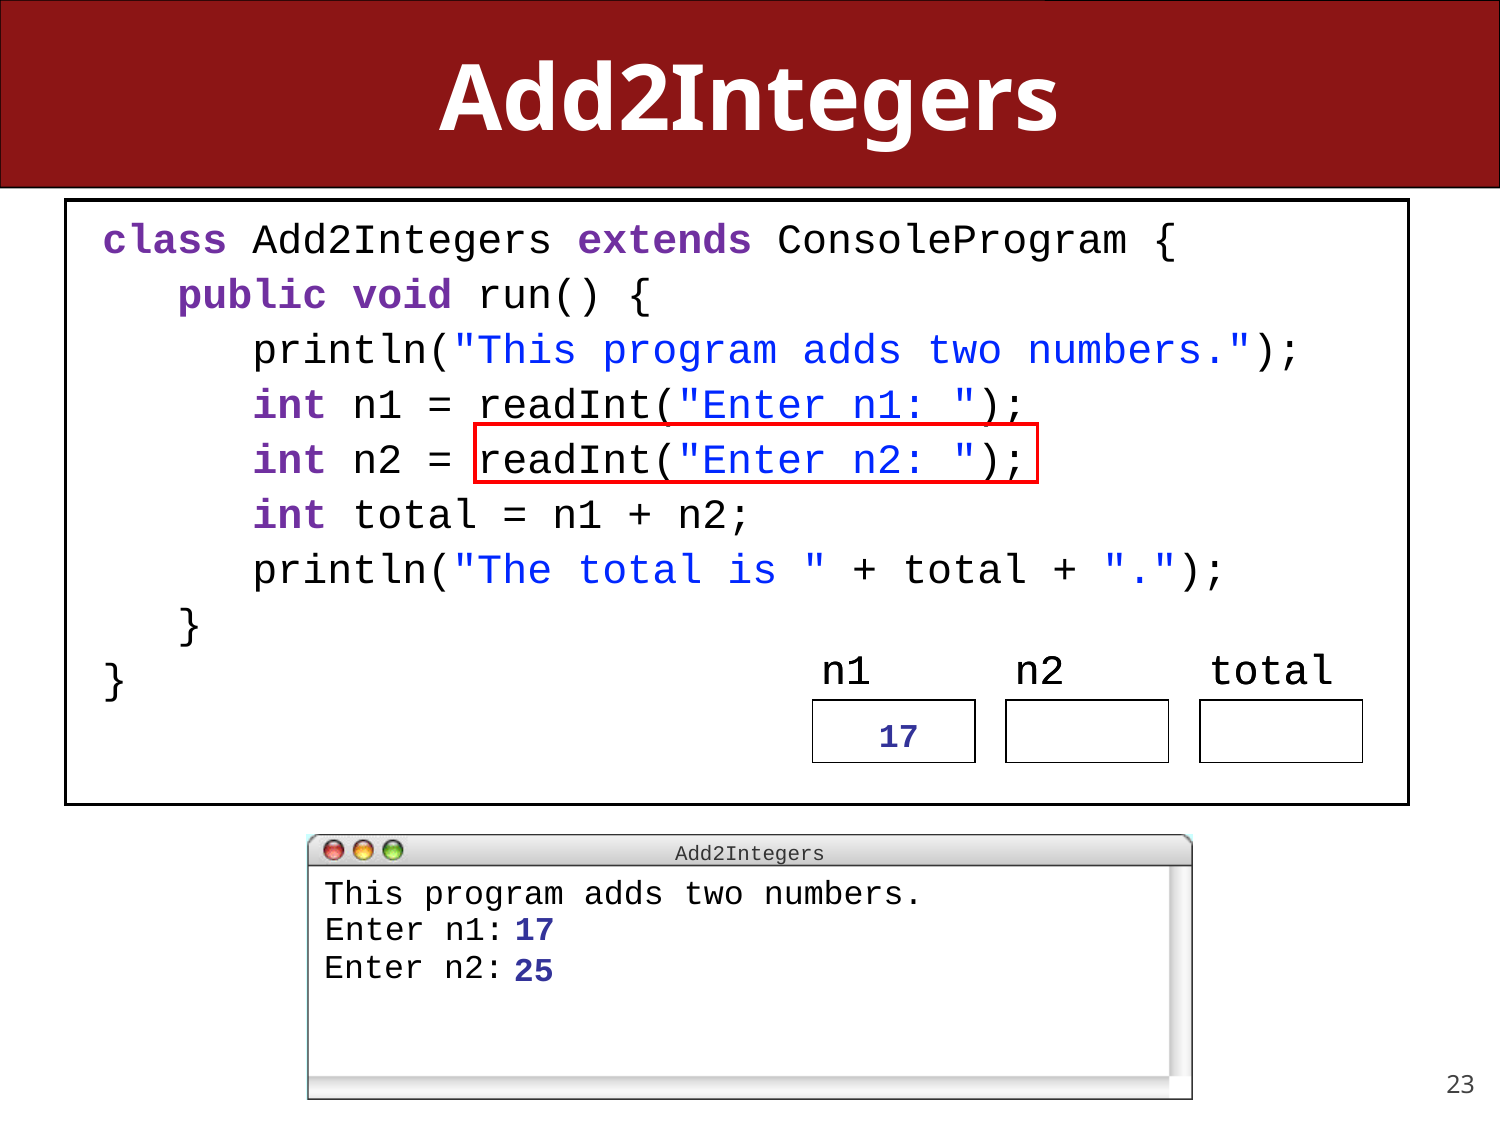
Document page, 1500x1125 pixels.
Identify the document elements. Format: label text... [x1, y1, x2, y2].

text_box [306, 831, 1193, 1100]
text_box 17 [299, 899, 306, 940]
text_box [65, 200, 1409, 805]
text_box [87, 199, 1375, 763]
text_box 25 [298, 940, 306, 995]
title Add2Integers [75, 0, 1425, 188]
